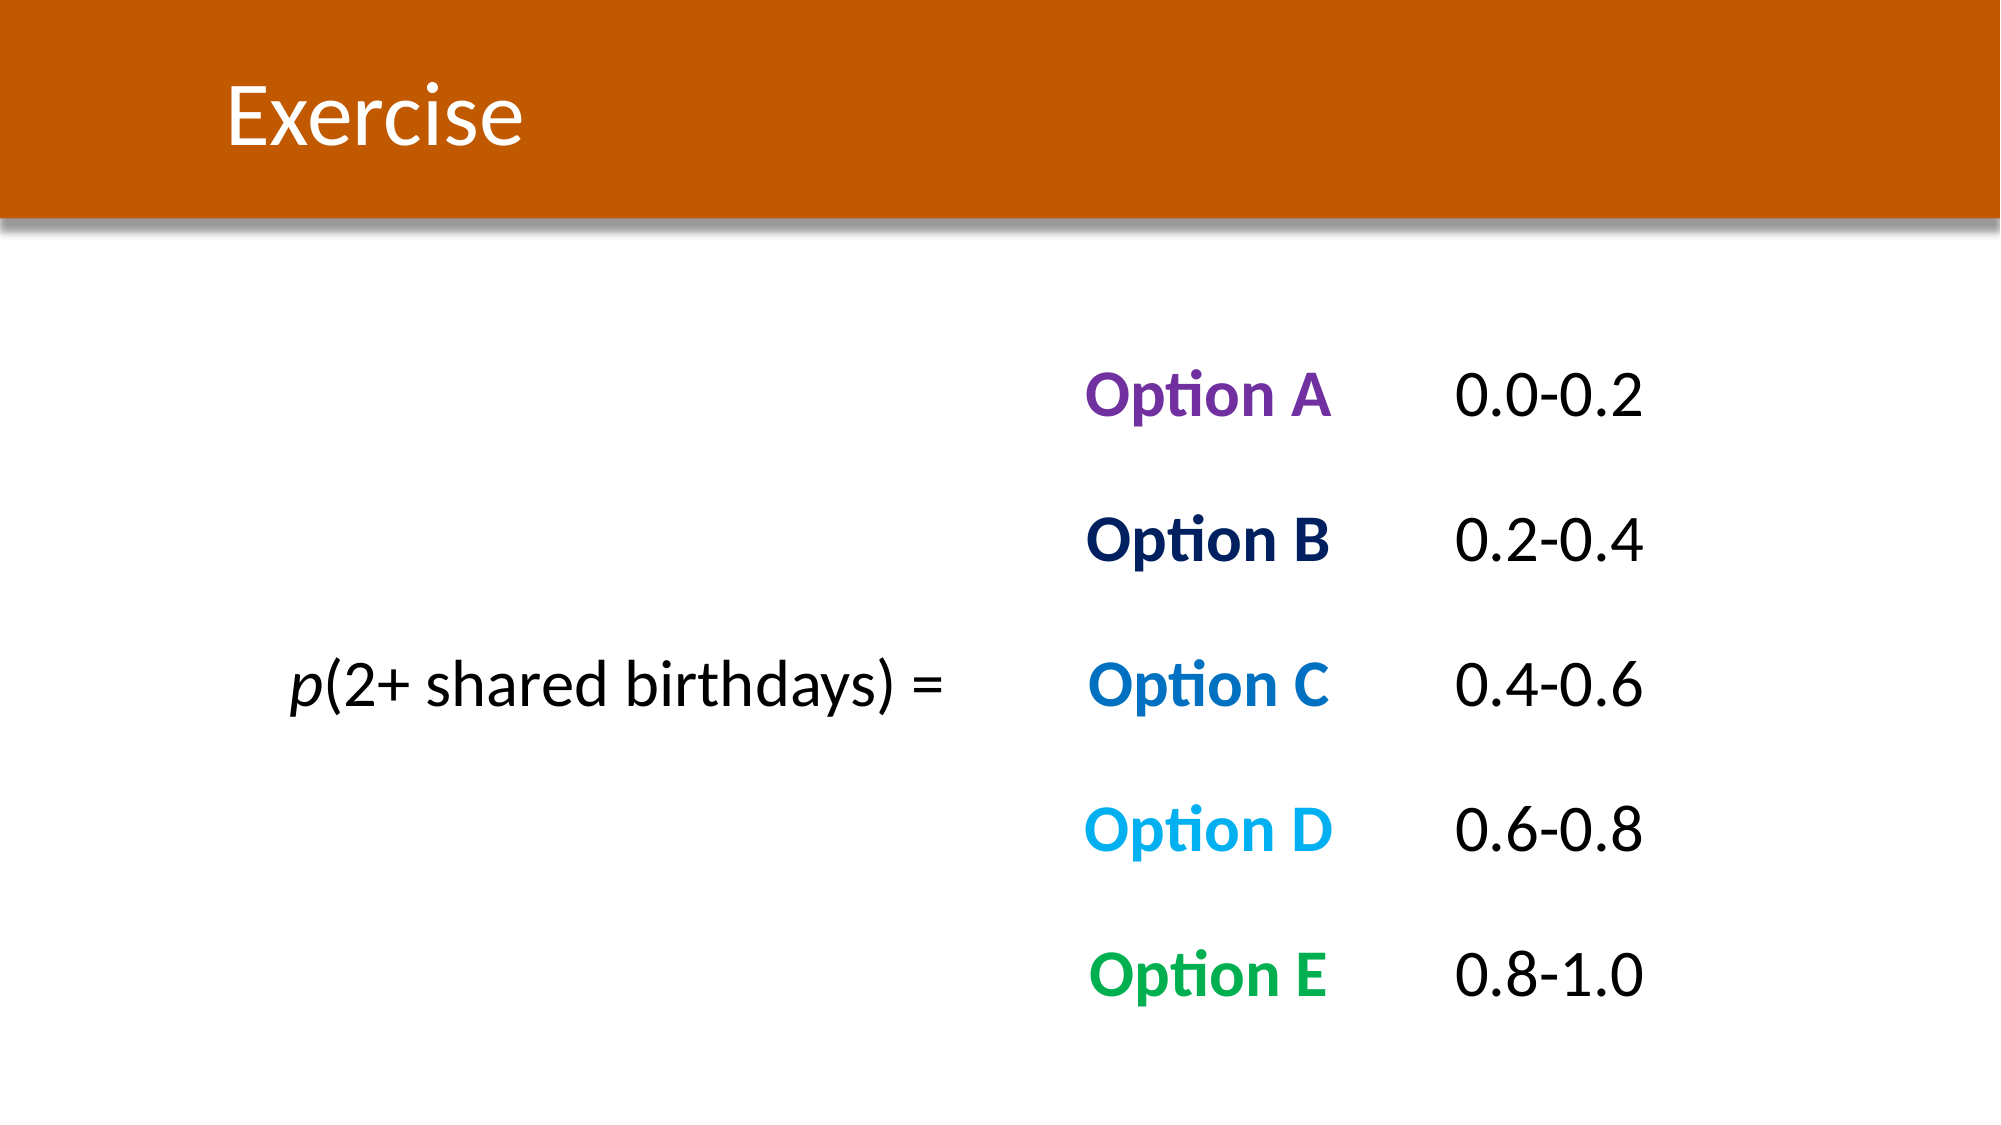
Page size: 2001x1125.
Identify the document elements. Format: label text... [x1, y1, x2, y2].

text_box Exercise [210, 17, 2000, 201]
text_box [0, 0, 2000, 219]
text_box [269, 342, 1661, 1019]
